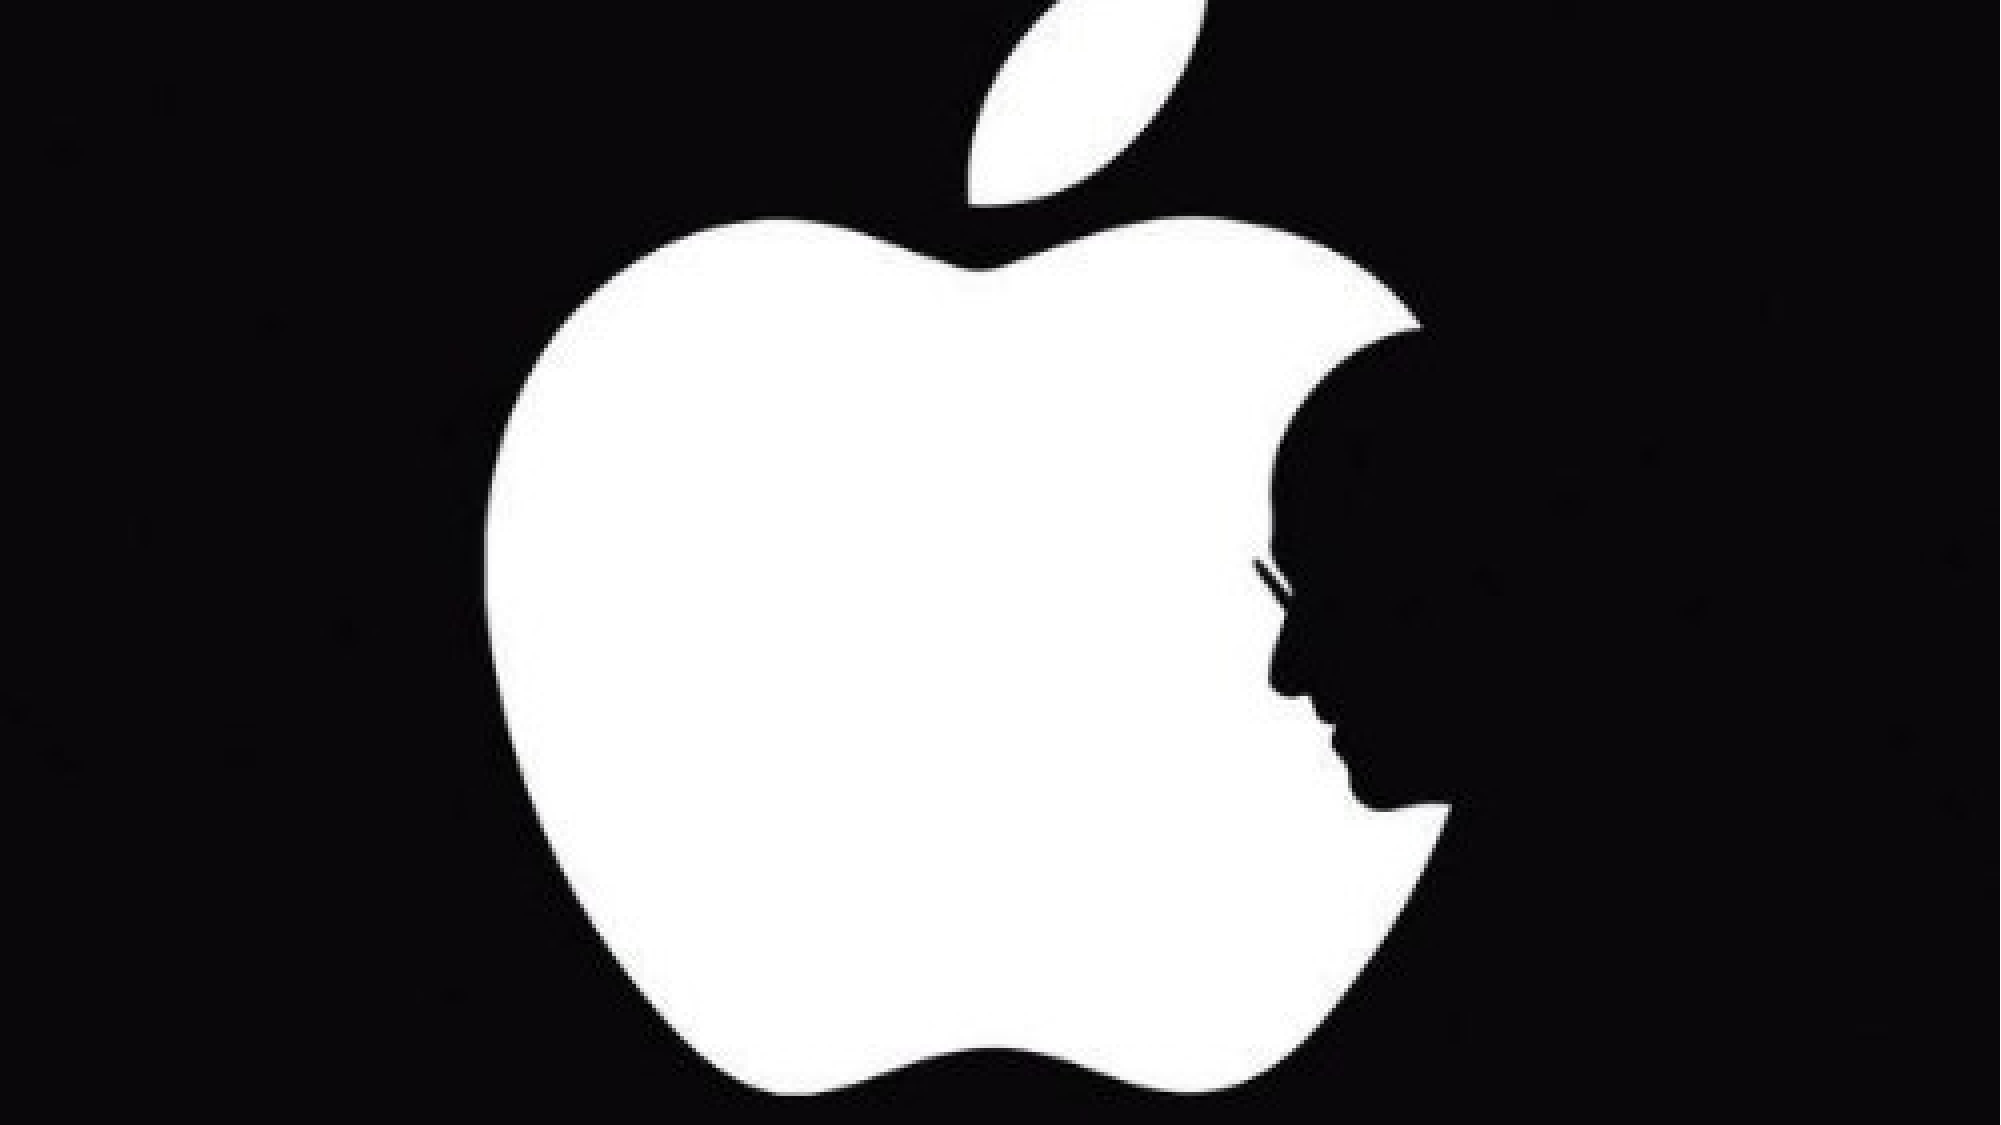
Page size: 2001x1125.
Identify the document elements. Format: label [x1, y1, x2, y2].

list [0, 0, 2000, 1125]
